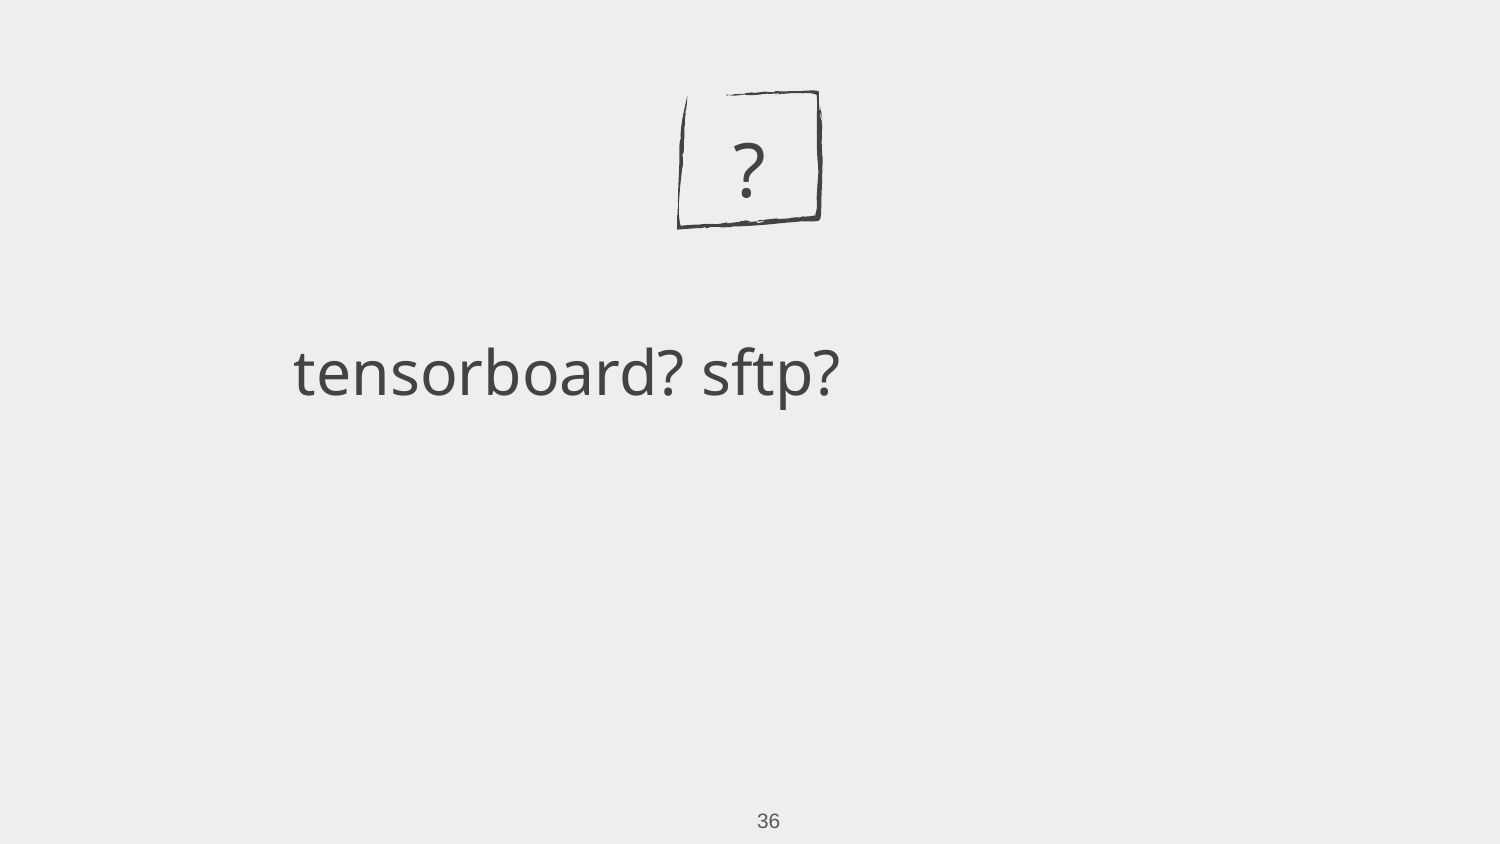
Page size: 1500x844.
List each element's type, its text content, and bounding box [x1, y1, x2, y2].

slide_number ‹#› [705, 792, 795, 844]
list tensorboard? sftp? [279, 306, 1221, 441]
